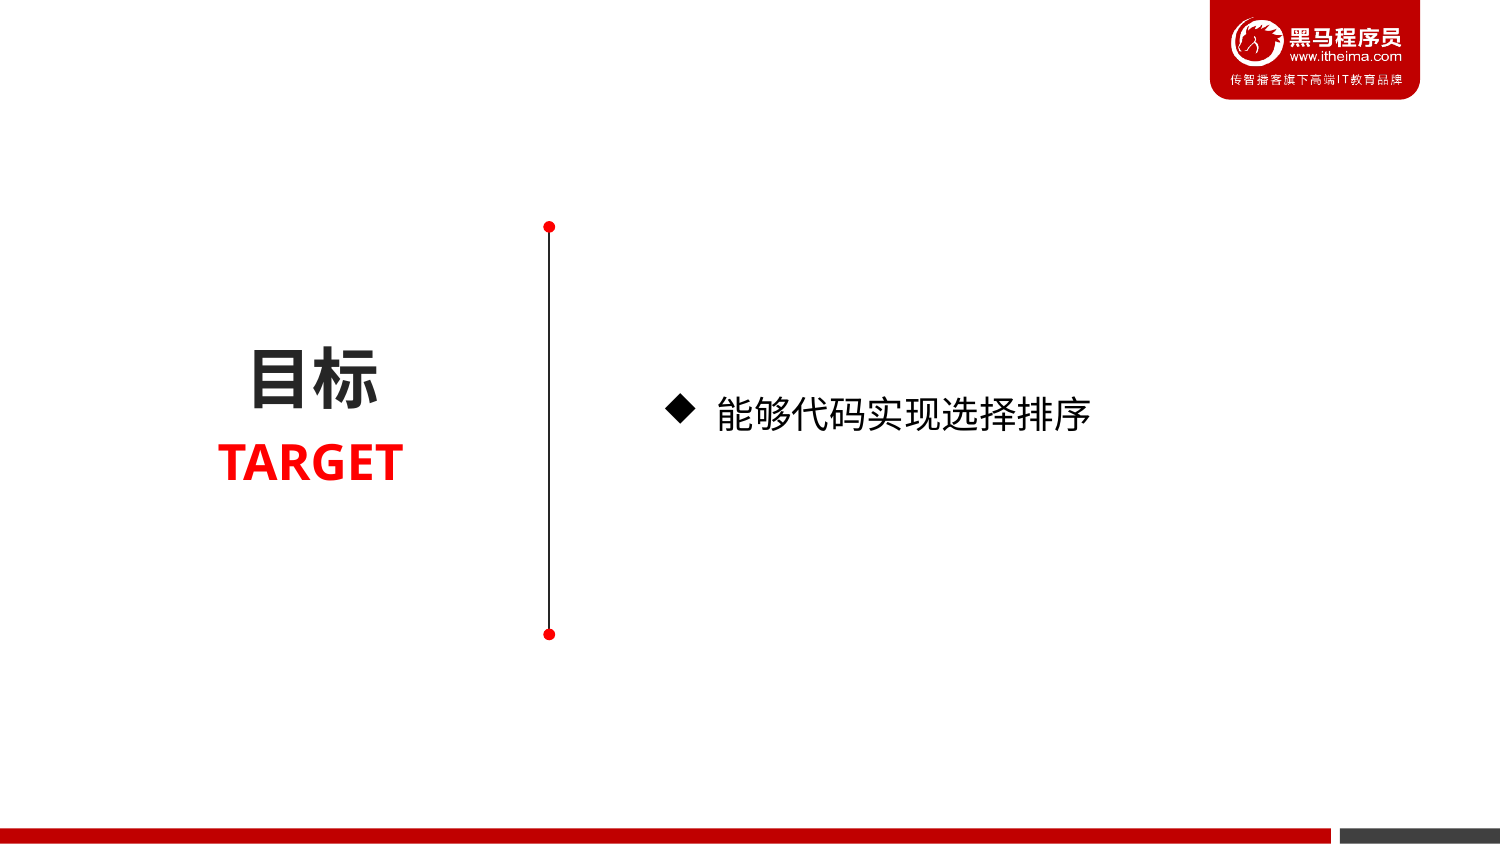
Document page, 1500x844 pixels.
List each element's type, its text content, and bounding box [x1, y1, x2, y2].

text_box TARGET [206, 422, 544, 507]
text_box 能够代码实现选择排序 [647, 338, 1107, 444]
text_box [541, 219, 558, 234]
picture [1212, 8, 1421, 94]
text_box 目标 [171, 315, 454, 449]
text_box [541, 628, 558, 643]
